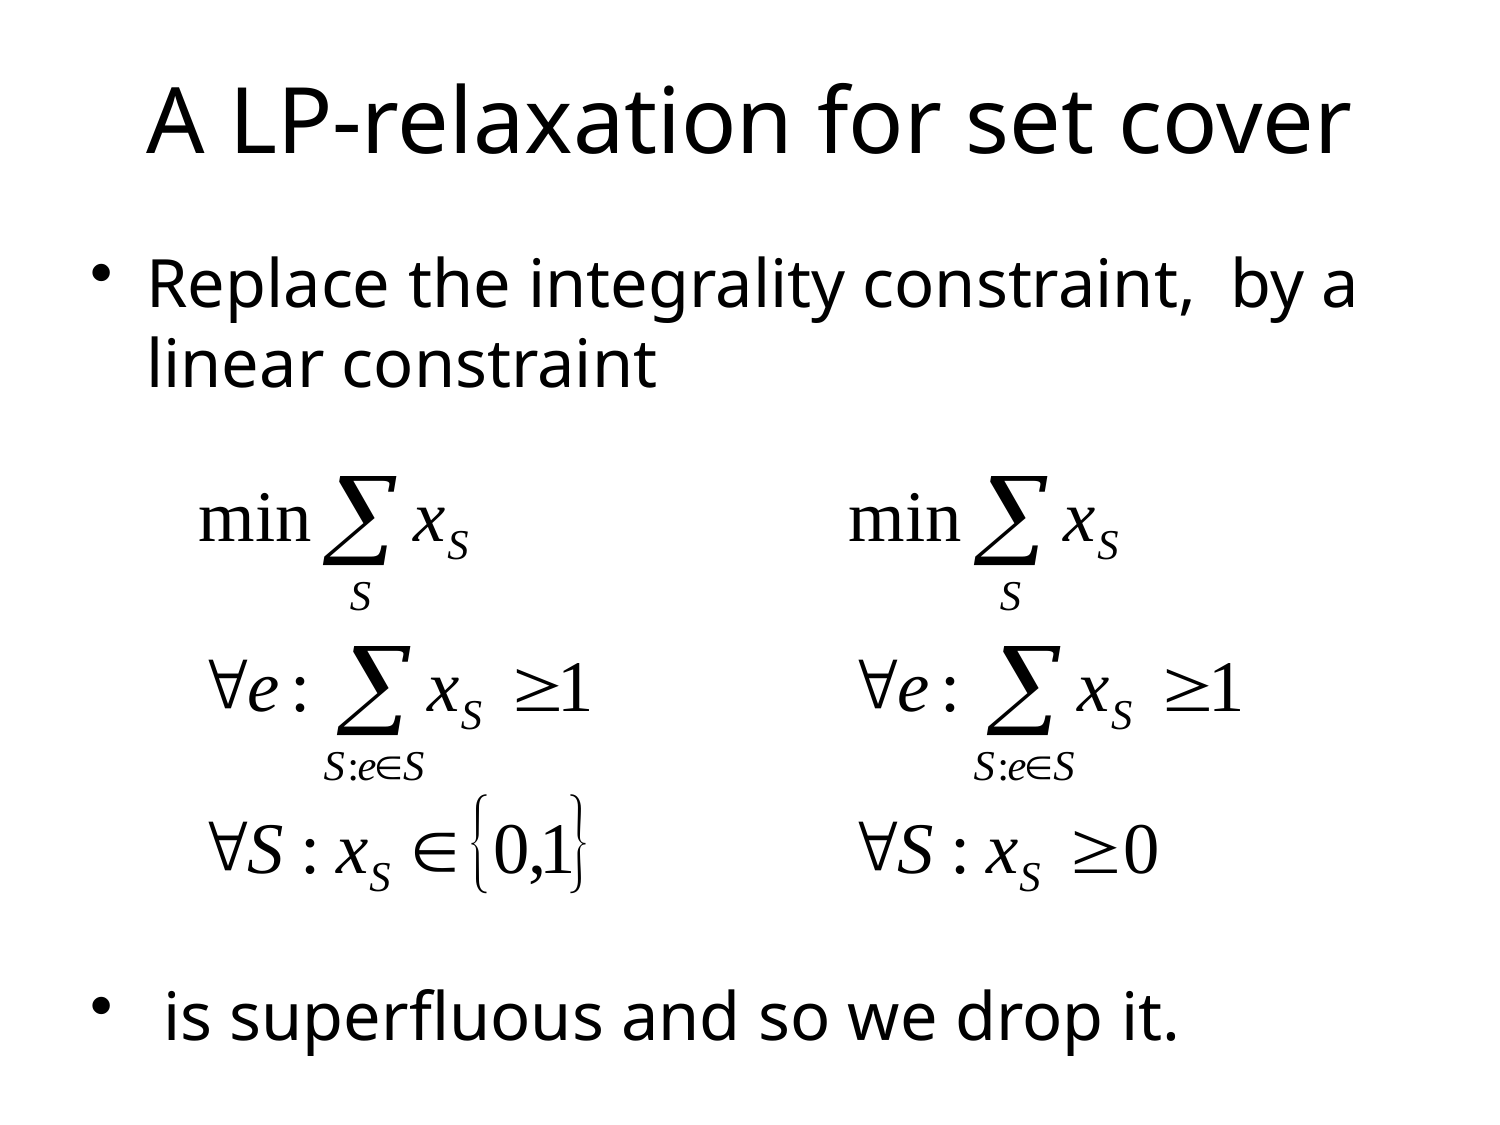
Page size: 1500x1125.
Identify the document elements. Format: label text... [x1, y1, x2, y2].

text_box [837, 462, 1251, 906]
title A LP-relaxation for set cover [0, 44, 1500, 189]
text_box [187, 462, 607, 906]
